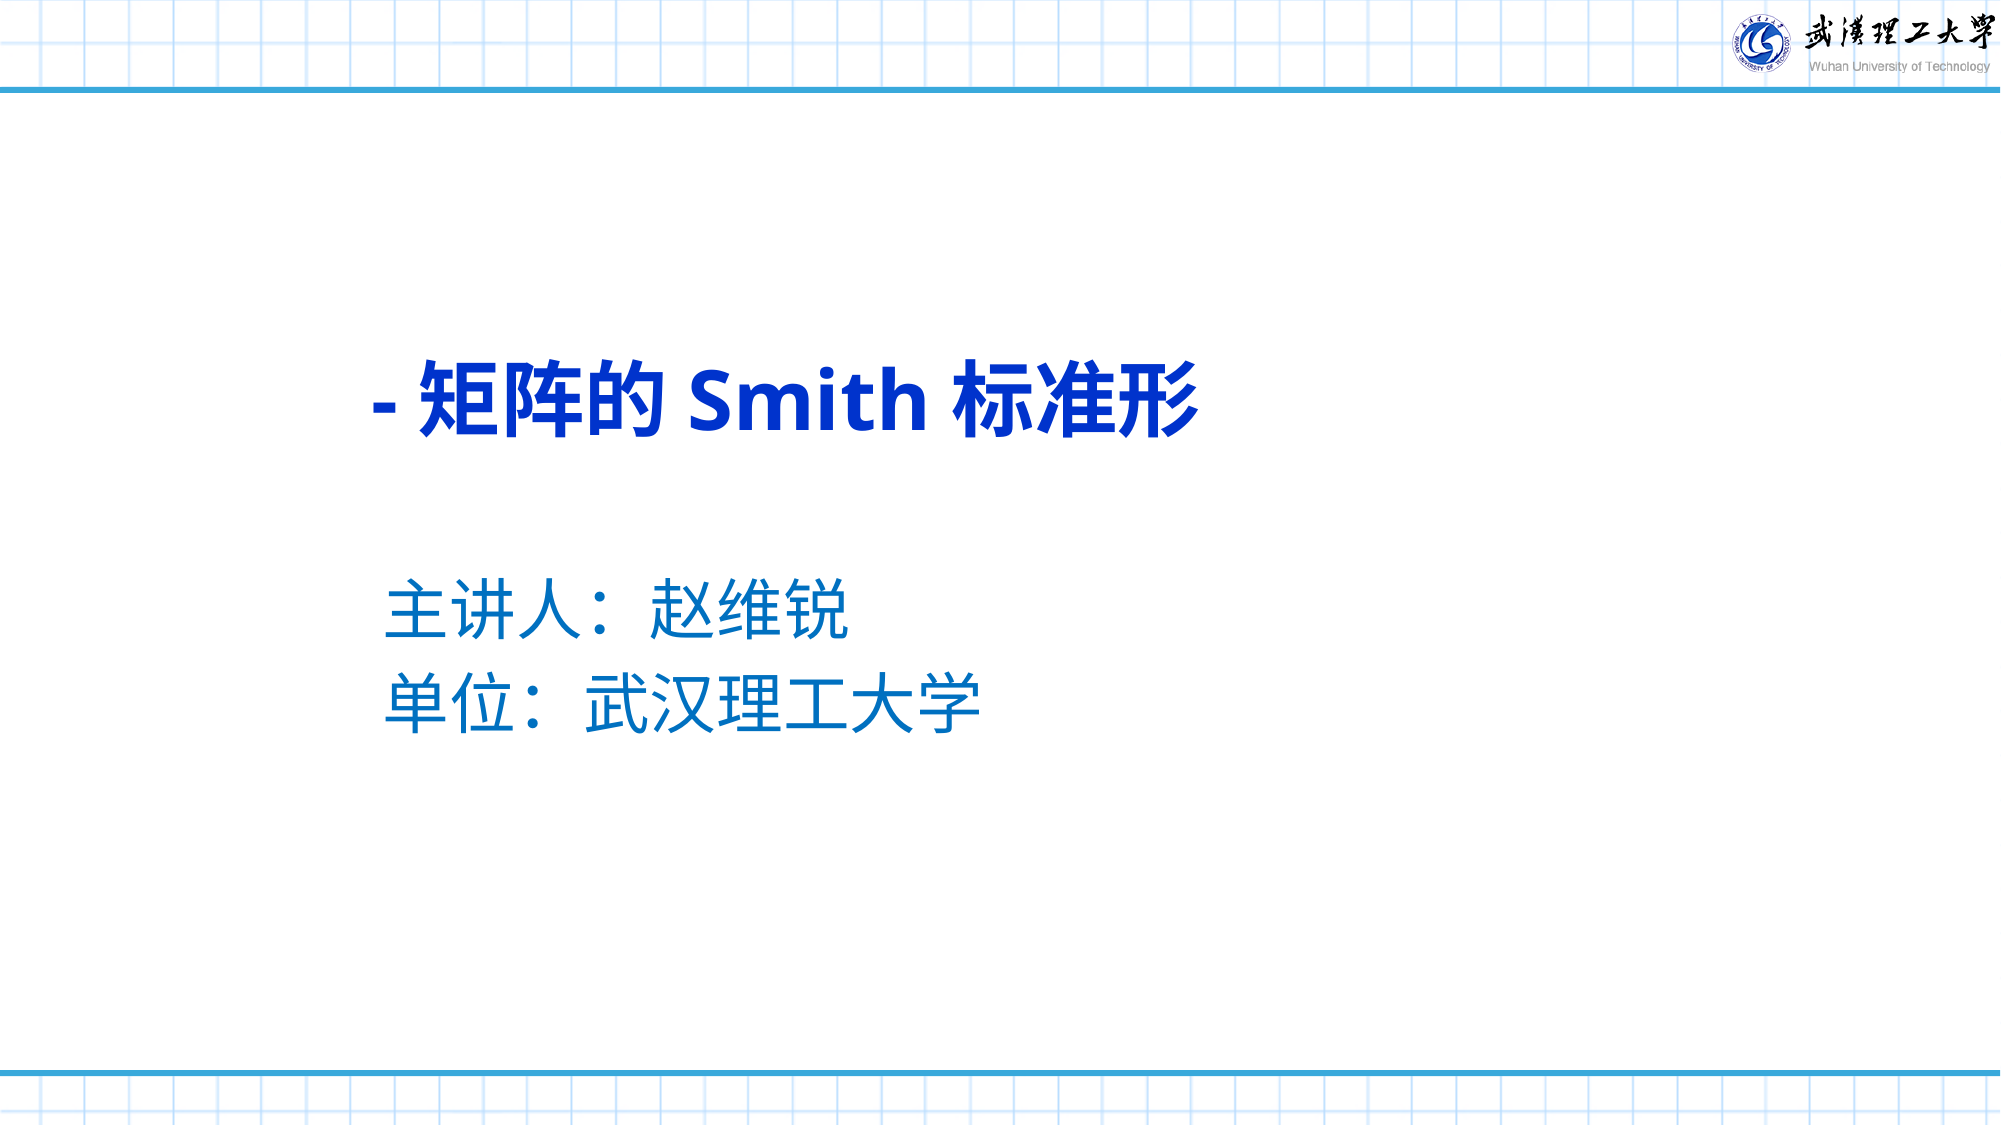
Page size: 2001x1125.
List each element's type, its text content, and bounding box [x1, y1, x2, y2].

text_box 主讲人：赵维锐 单位：武汉理工大学 [367, 560, 1644, 849]
picture [0, 1077, 2001, 1125]
picture [0, 0, 2001, 87]
